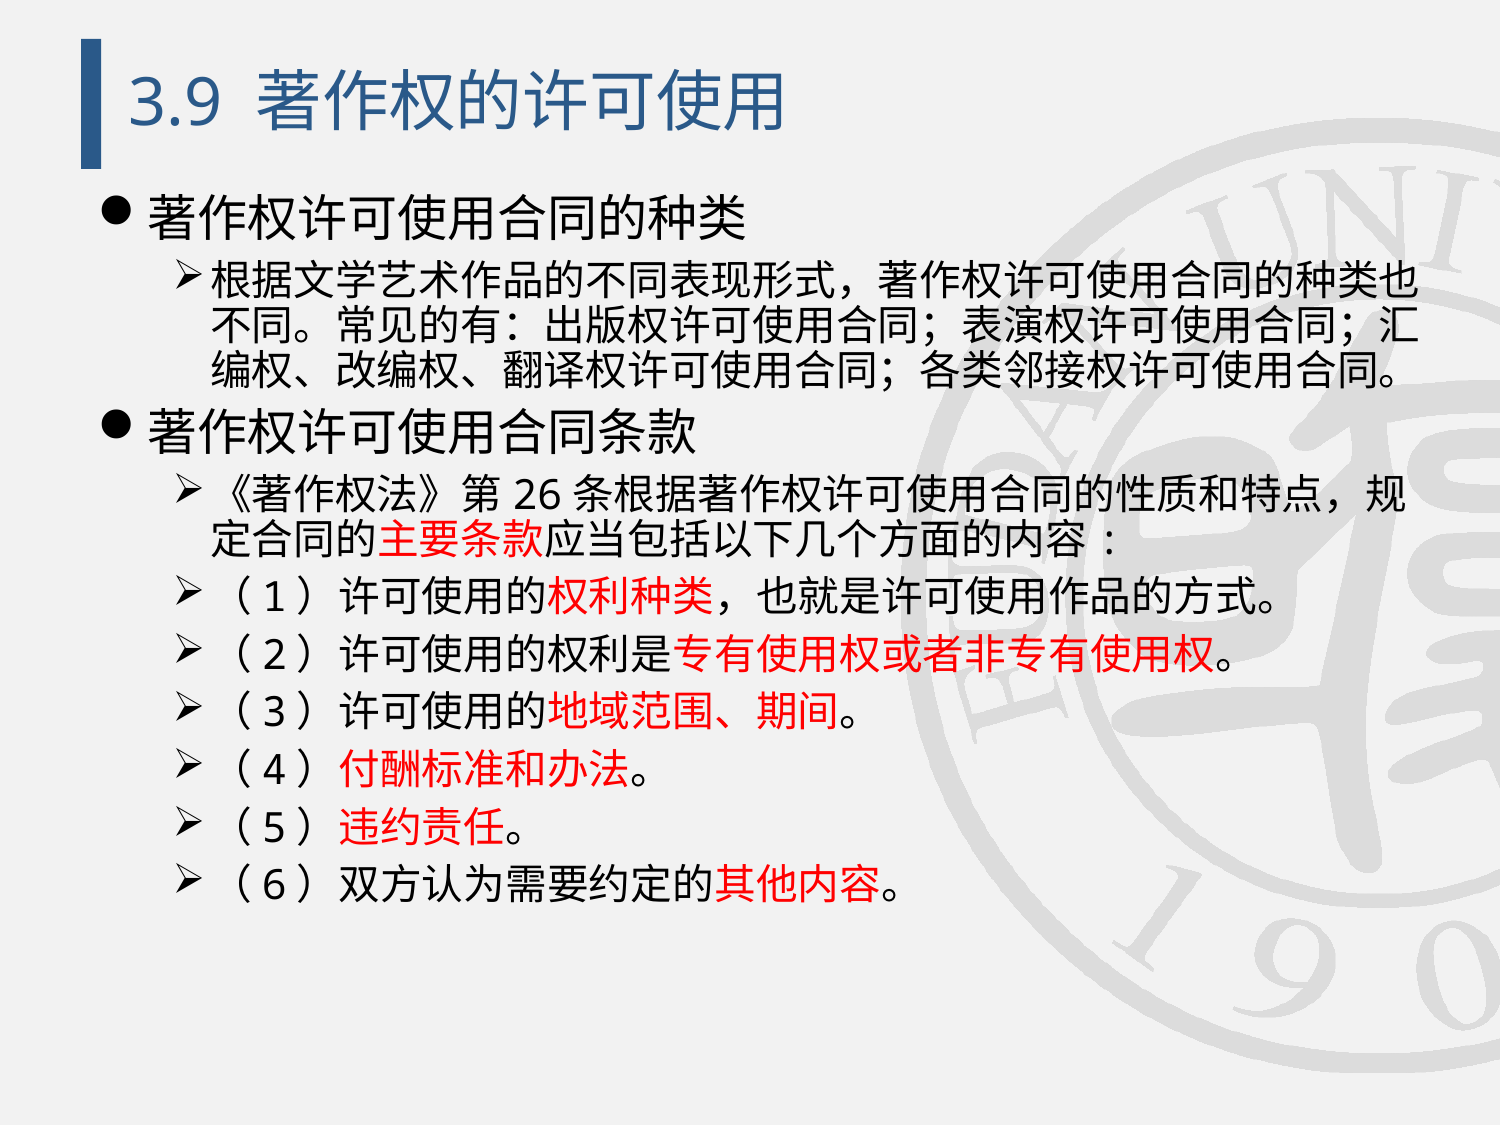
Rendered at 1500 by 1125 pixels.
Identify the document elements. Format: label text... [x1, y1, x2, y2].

list 著作权许可使用合同的种类 根据文学艺术作品的不同表现形式，著作权许可使用合同的种类也不同。常见的有：出版权许可使用合同；表演权许可使用合同；汇编权、改编权、翻译权许可使用合同；各类邻接权许可使用合同。 著作权许可使用合同条款 《著作权法》第26条根据著作权许可使用合同的性质和特点，规定合同的主要条款应当包括以下几个方面的内容: （1）许可使用的权利种类，也就是许可使用作品的方式。 （2）许可使用的权利是专有使用权或者非专有使用权。 （3）许可使用的地域范围、期间。 （4）付酬标准和办法。 （5）违约责任。 （6）双方认为需要约定的其他内容。 [82, 185, 1451, 1014]
title 3.9 著作权的许可使用 [113, 49, 1387, 159]
